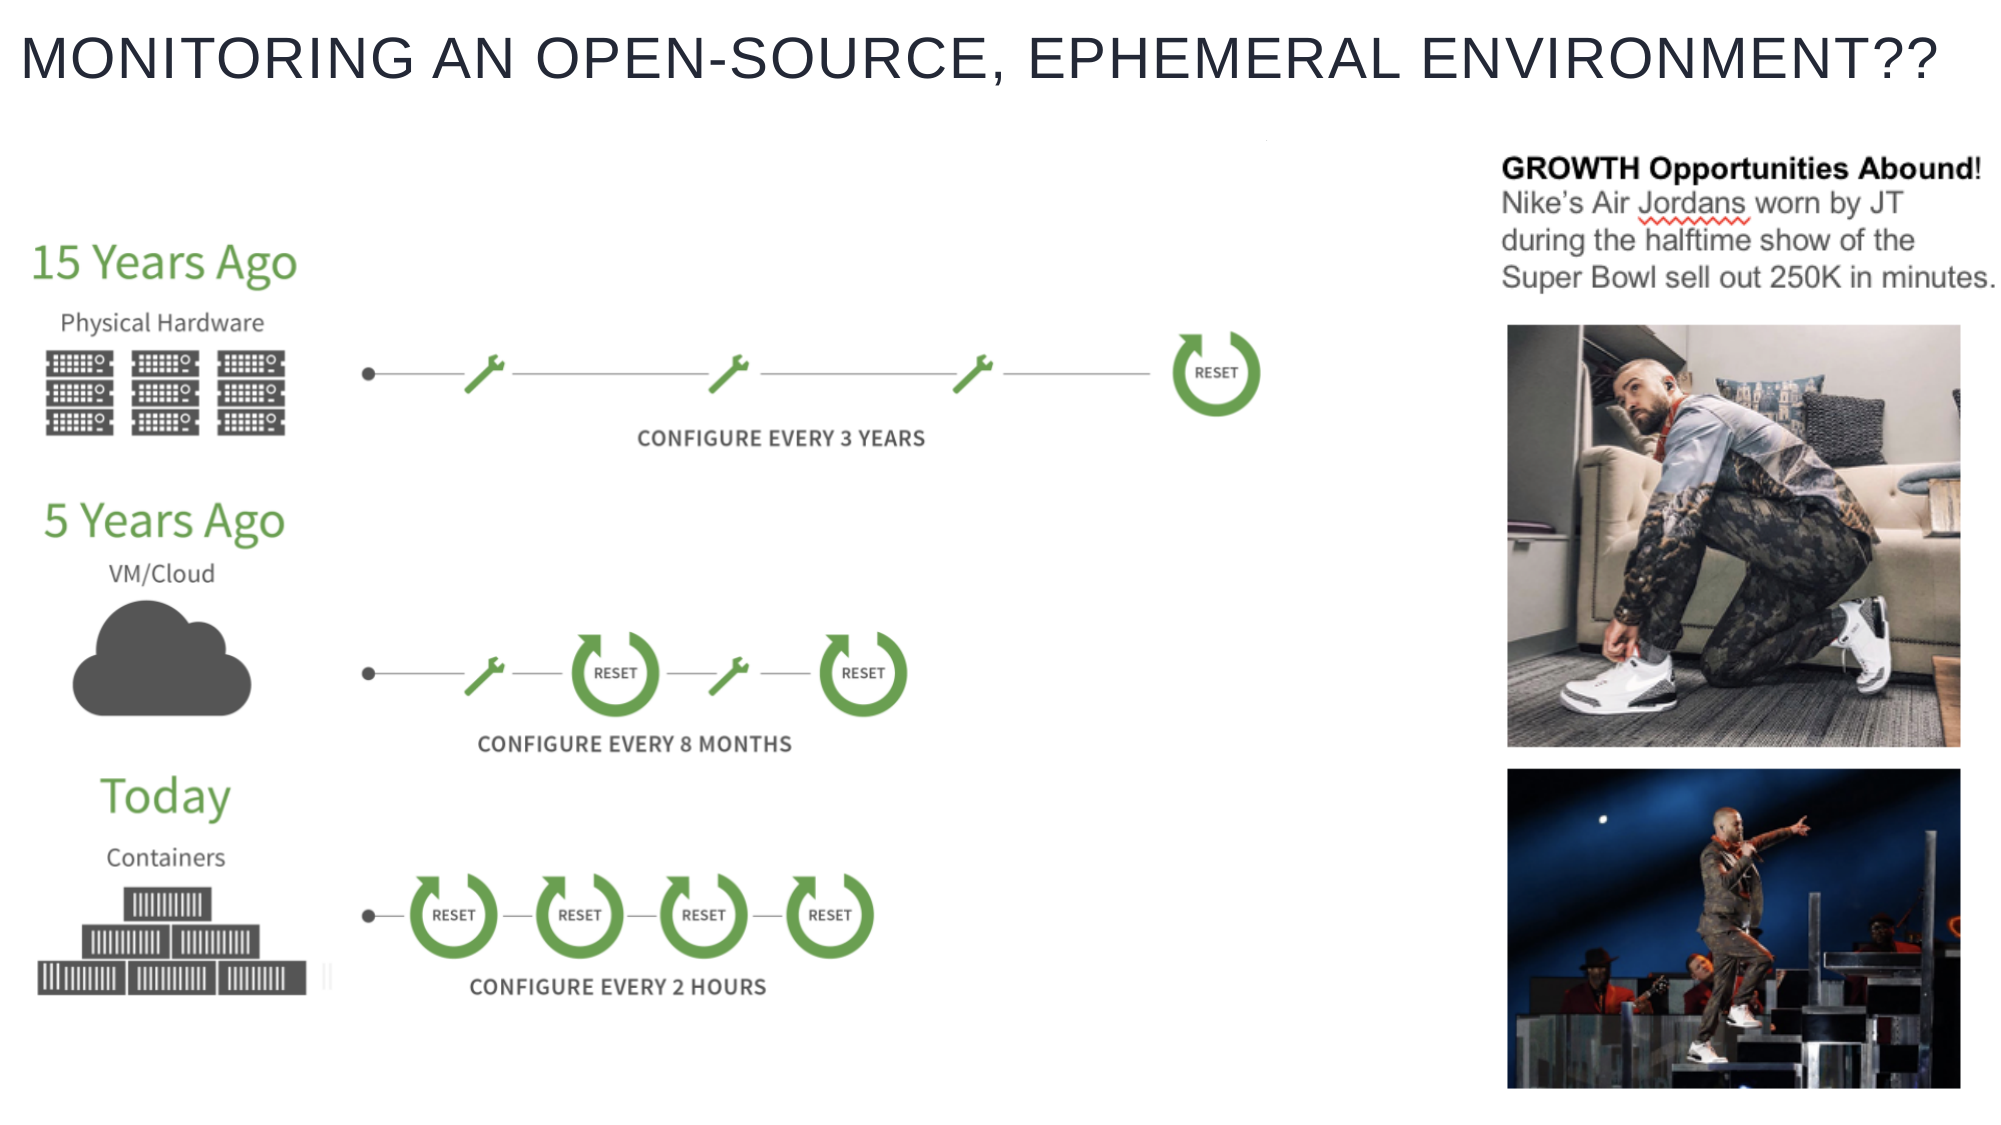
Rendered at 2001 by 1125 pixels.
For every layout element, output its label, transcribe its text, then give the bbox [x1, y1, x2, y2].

picture [1485, 142, 1999, 1124]
title Monitoring an Open-Source, Ephemeral Environment?? . [0, 0, 2000, 182]
picture [6, 226, 1312, 1036]
